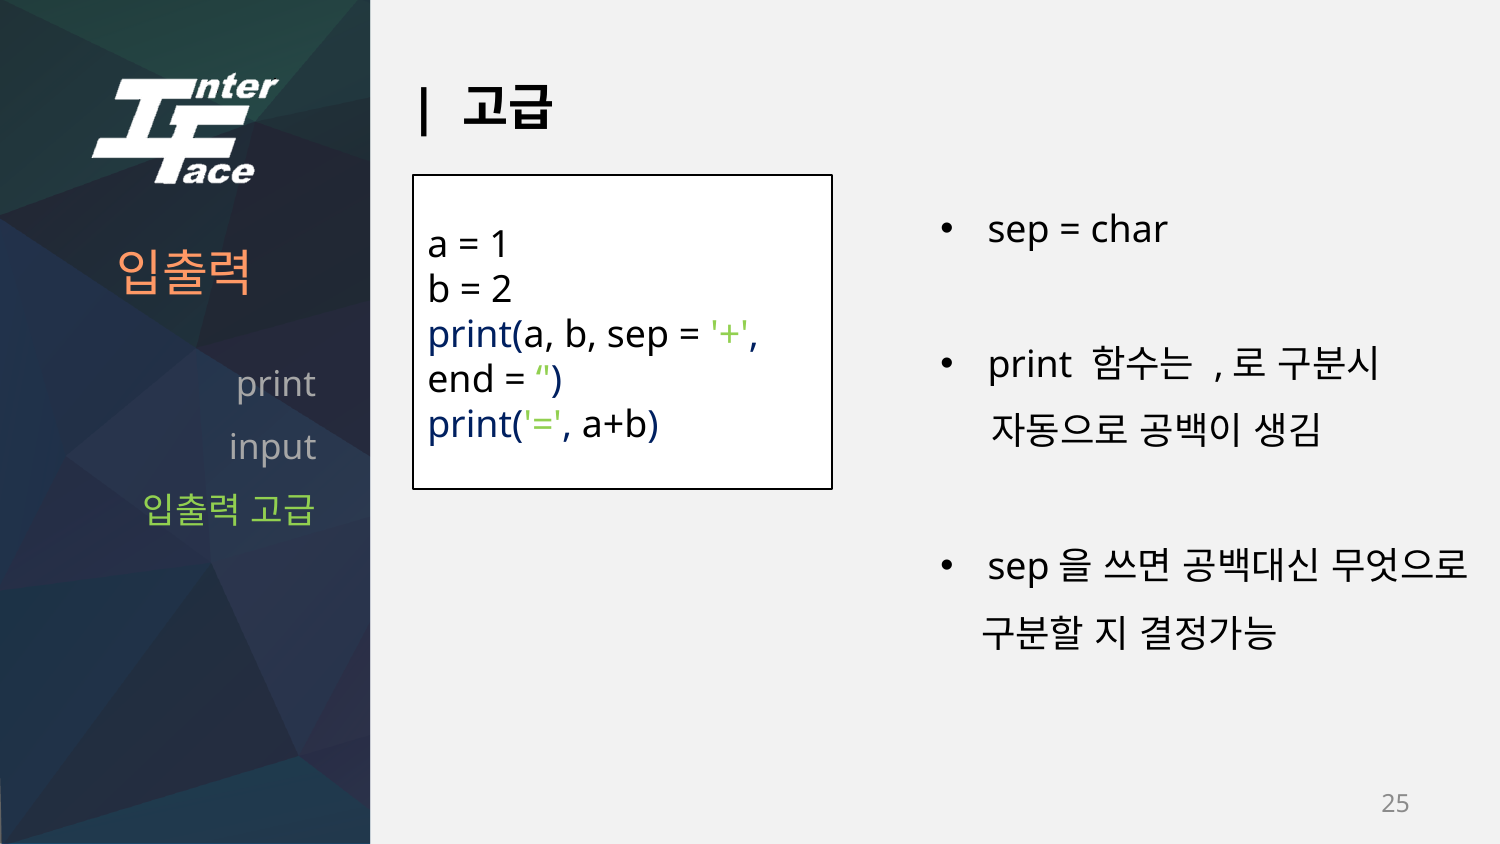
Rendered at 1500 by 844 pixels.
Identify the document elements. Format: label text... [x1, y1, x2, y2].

slide_number 25 [1074, 782, 1425, 827]
text_box sep = char print 함수는 ,로 구분시 자동으로 공백이 생김 sep을 쓰면 공백대신 무엇으로 구분할 지 결정가능 [925, 174, 1485, 663]
picture [0, 0, 371, 844]
text_box a = 1 b = 2 print(a, b, sep = '+', end = ‘') print('=', a+b) [410, 173, 834, 491]
text_box | 고급 [395, 68, 939, 143]
